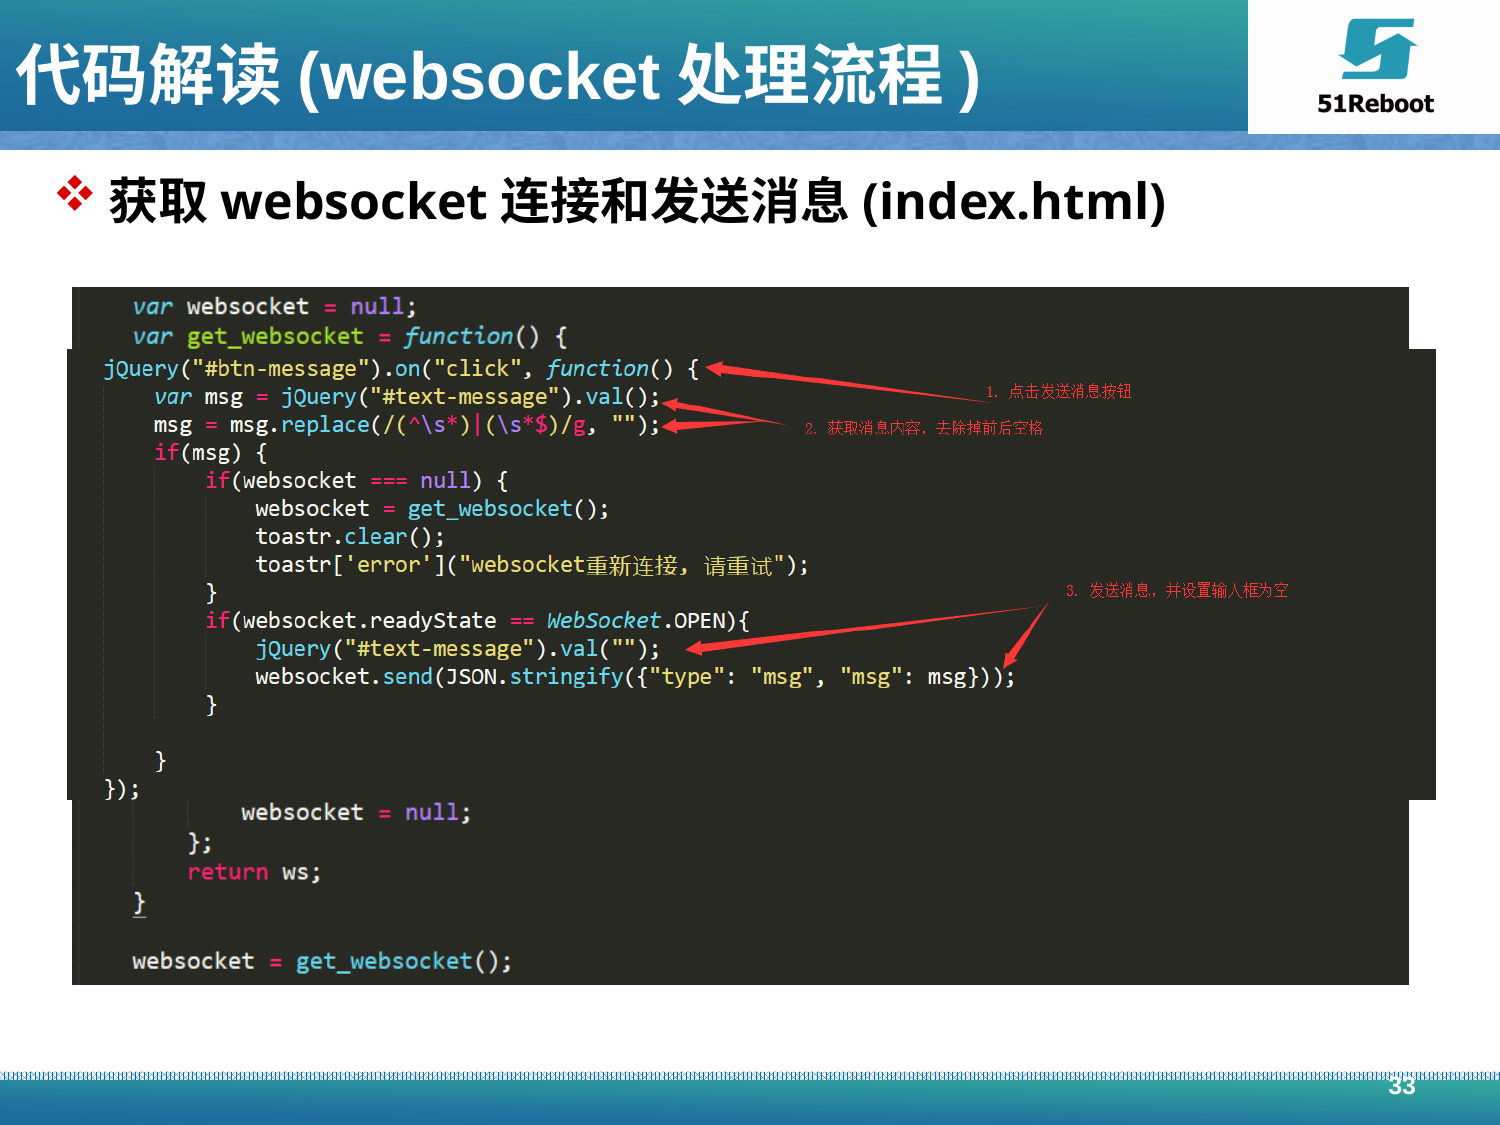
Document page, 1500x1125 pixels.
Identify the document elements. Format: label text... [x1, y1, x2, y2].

picture [0, 1080, 1500, 1125]
picture [67, 287, 1437, 985]
list 获取websocket连接和发送消息(index.html) [37, 162, 1463, 1051]
title 代码解读(websocket处理流程) [0, 24, 1038, 121]
picture [0, 0, 1500, 150]
